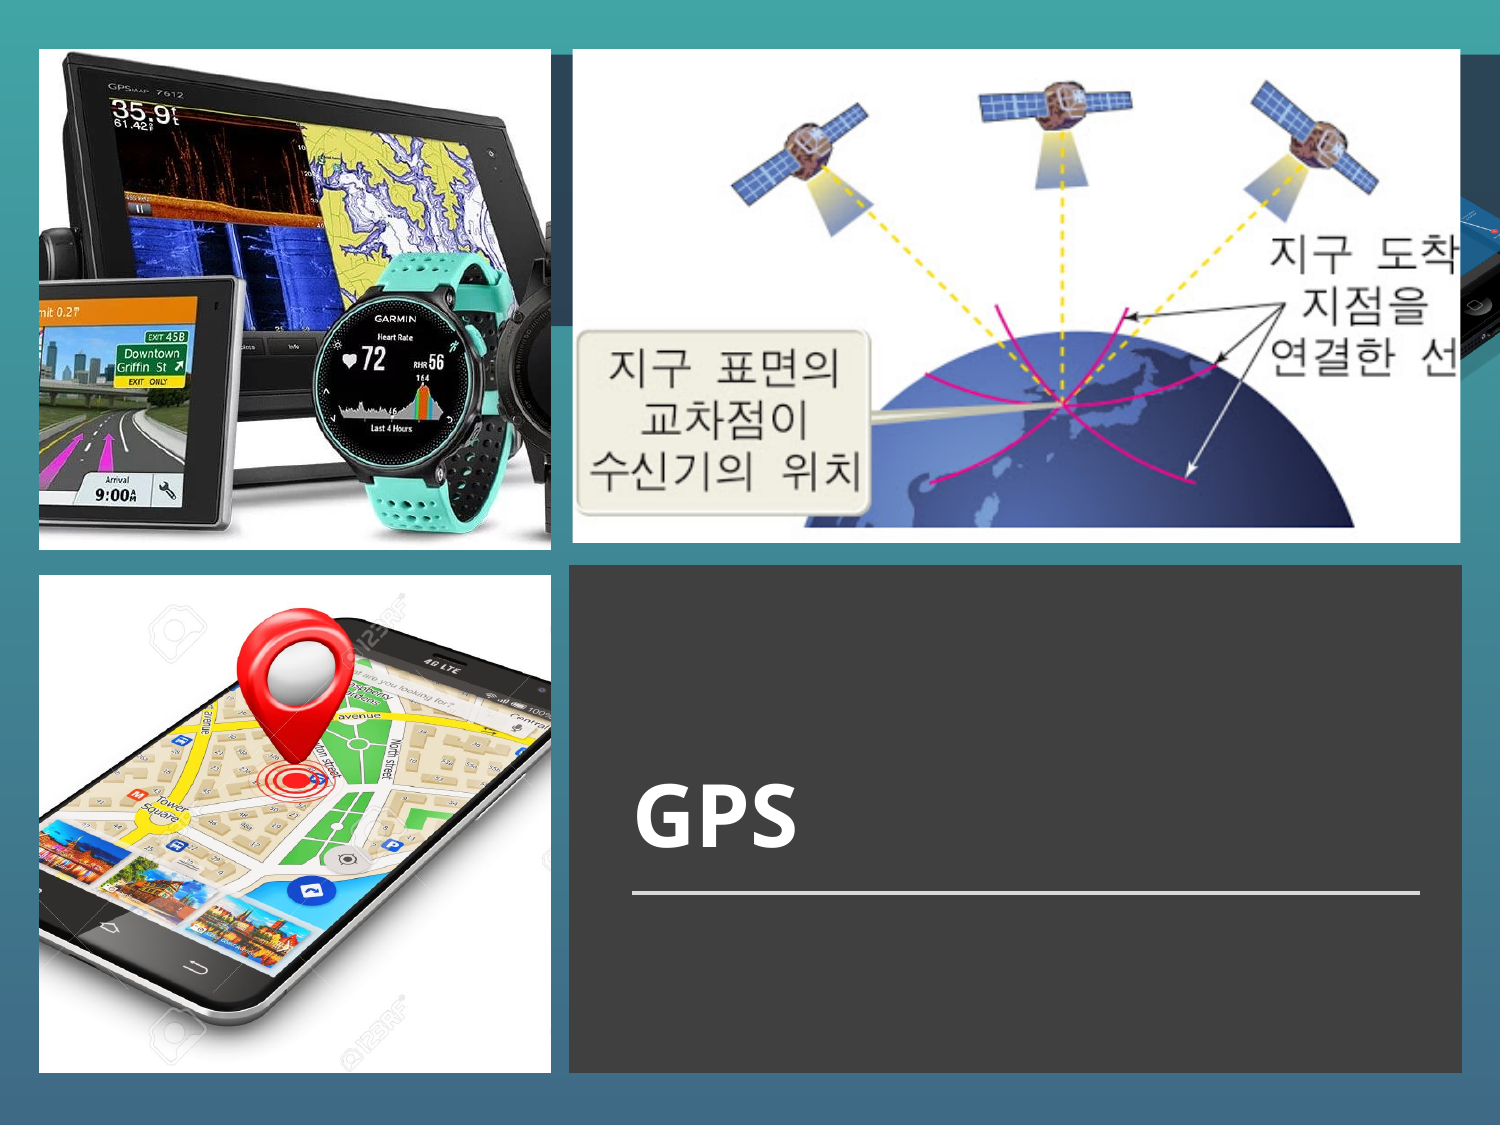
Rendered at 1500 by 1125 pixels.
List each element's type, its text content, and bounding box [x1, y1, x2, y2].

title GPS [617, 625, 1414, 875]
text_box [578, 575, 1453, 1064]
picture [39, 49, 551, 550]
picture [572, 49, 1500, 543]
picture [39, 575, 551, 1073]
